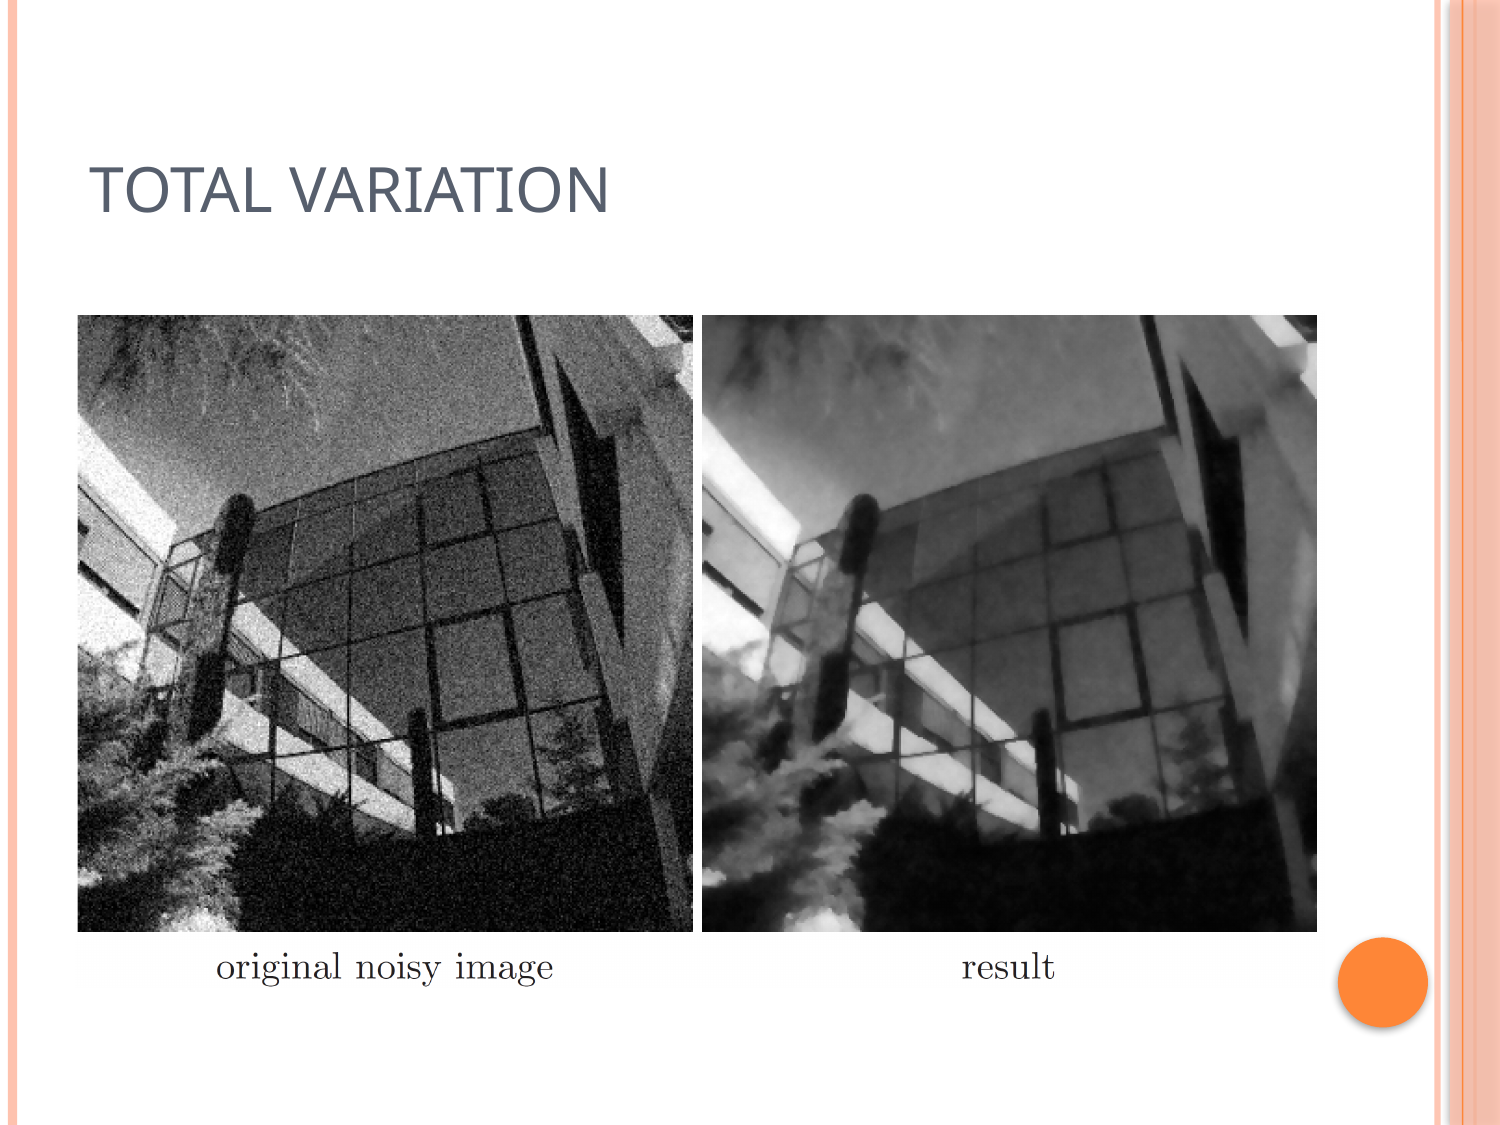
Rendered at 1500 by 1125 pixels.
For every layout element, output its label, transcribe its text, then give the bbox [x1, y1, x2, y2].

picture [74, 311, 1325, 989]
title Total Variation [75, 45, 1300, 233]
